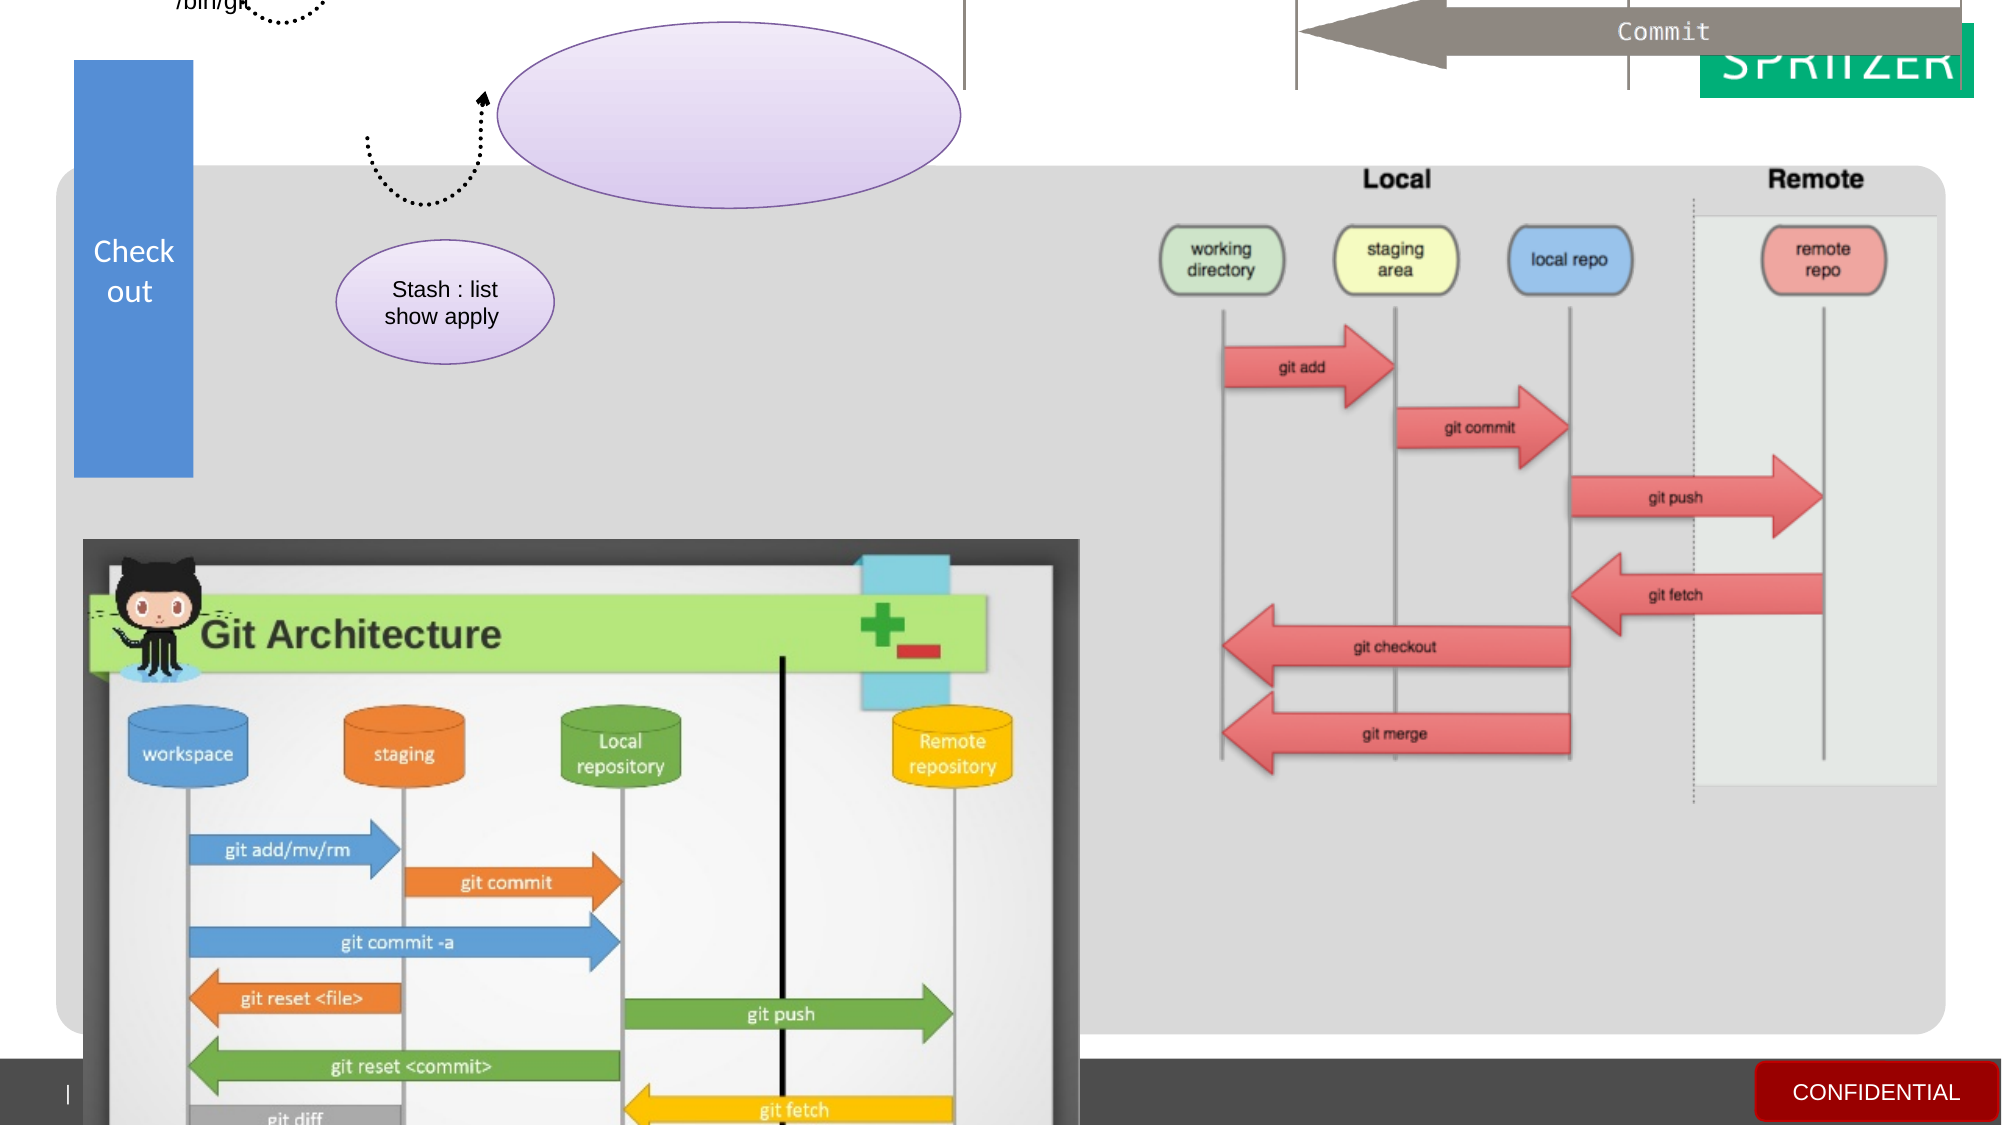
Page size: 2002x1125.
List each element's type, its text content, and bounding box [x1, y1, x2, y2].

picture [860, 0, 2001, 98]
text_box [497, 22, 961, 209]
text_box Checkout [74, 60, 194, 478]
text_box Git cmd /bin/git [97, 0, 330, 15]
picture [82, 539, 1080, 1125]
text_box [475, 91, 490, 107]
picture [1155, 163, 1937, 804]
text_box Stash : list show apply [336, 239, 555, 365]
